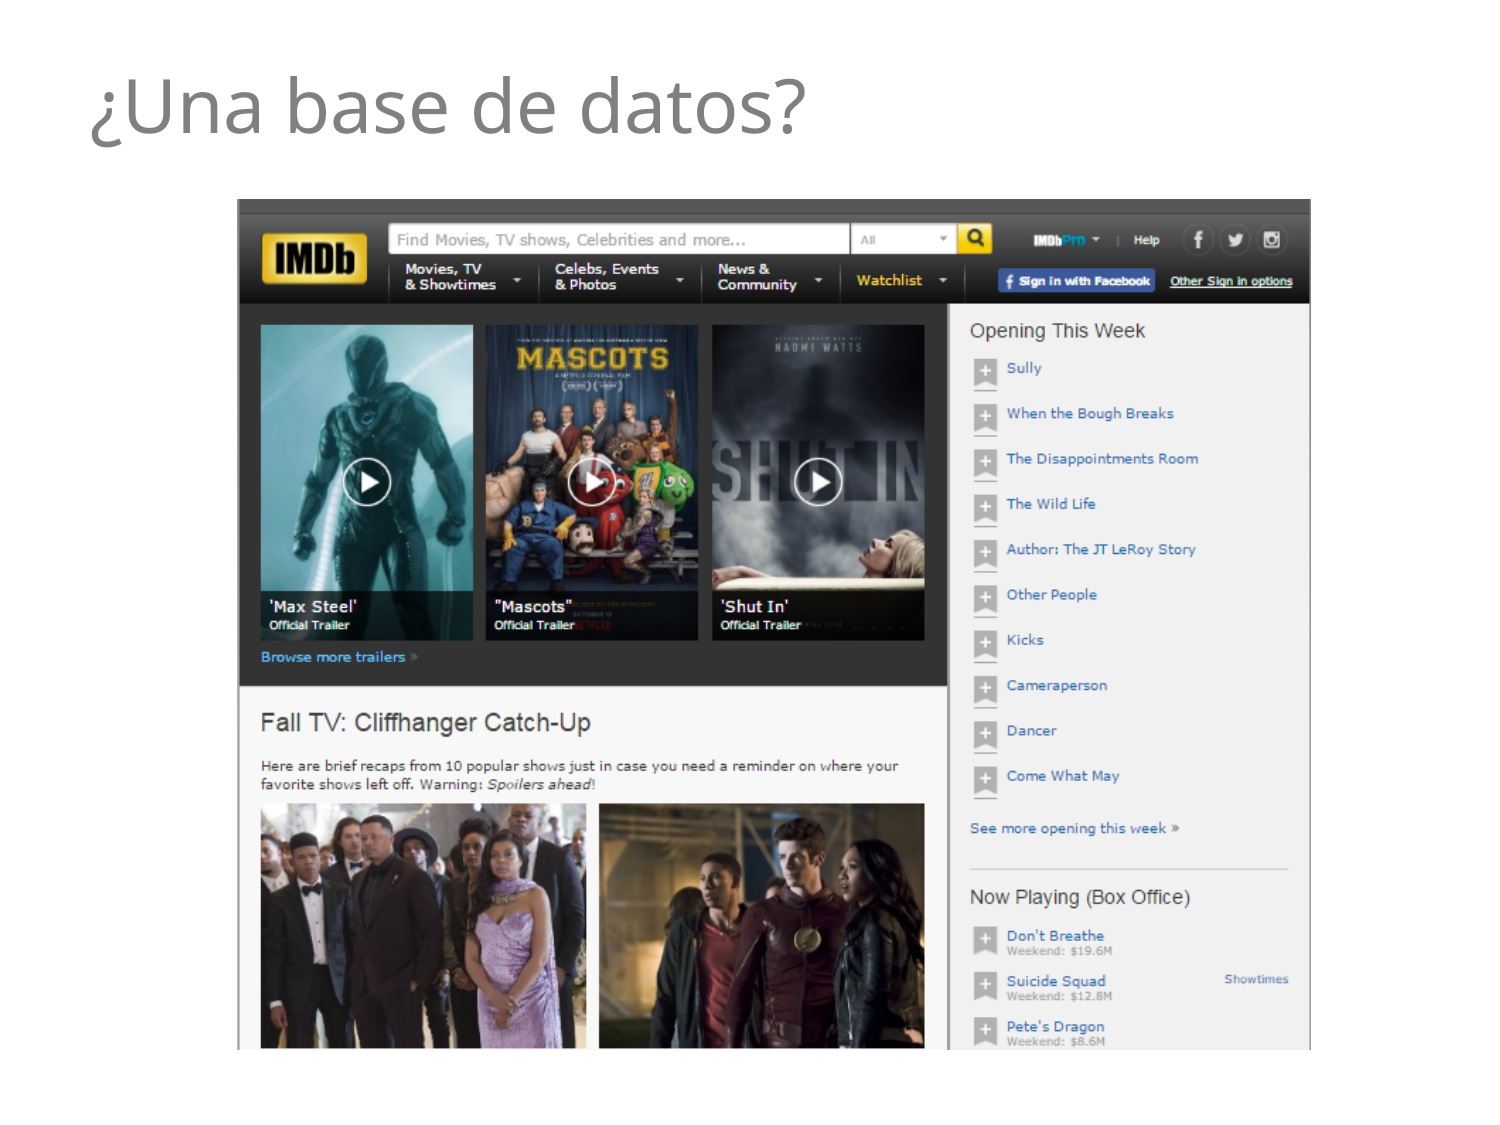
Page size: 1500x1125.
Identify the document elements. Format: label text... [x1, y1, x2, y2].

title ¿Una base de datos? [75, 45, 1425, 163]
picture [237, 199, 1312, 1051]
